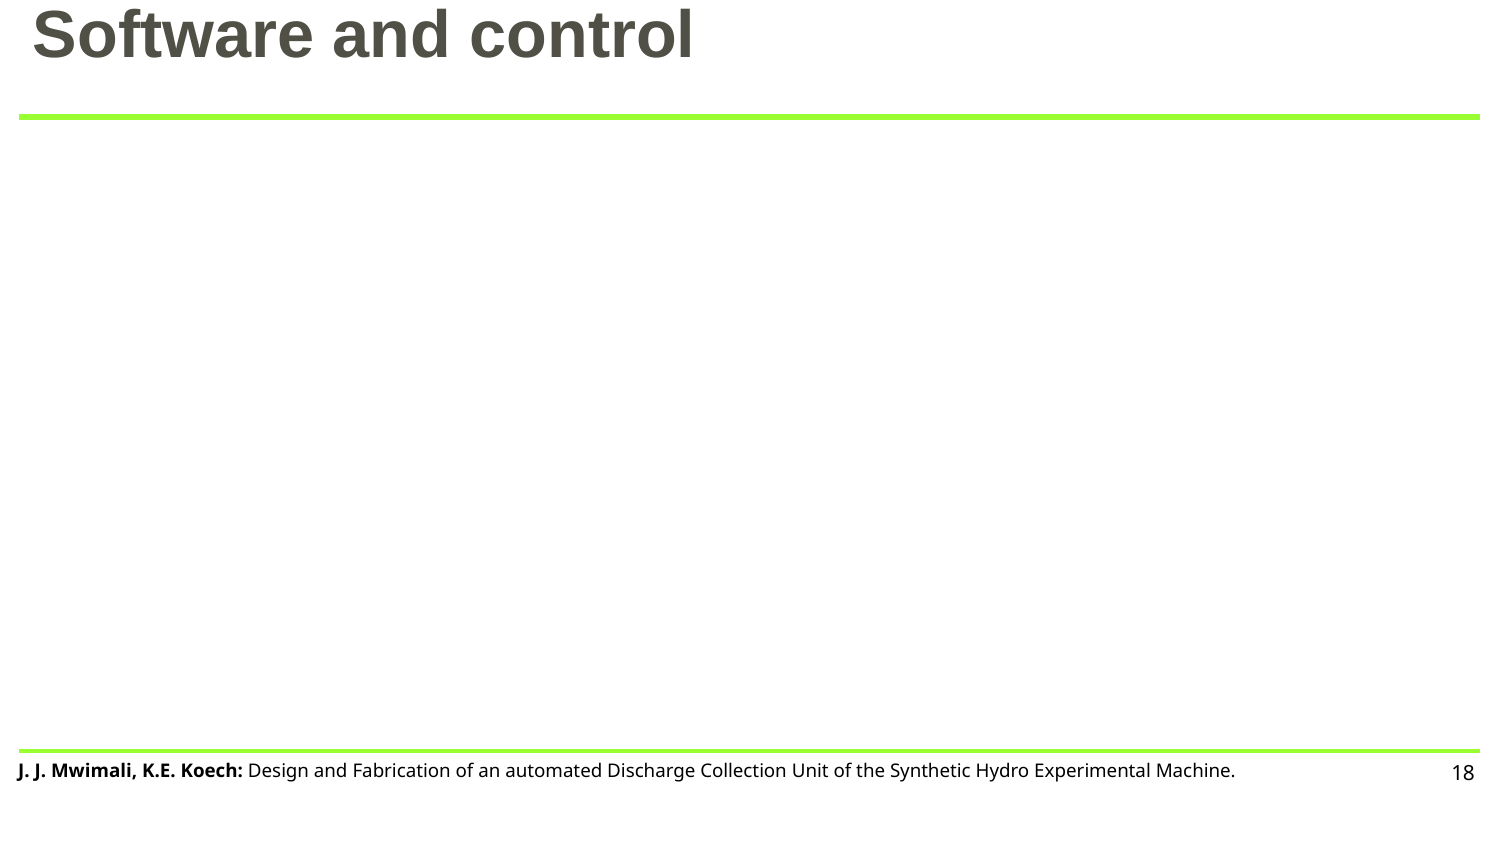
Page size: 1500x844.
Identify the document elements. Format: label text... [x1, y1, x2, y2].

title Software and control [19, 0, 1452, 123]
